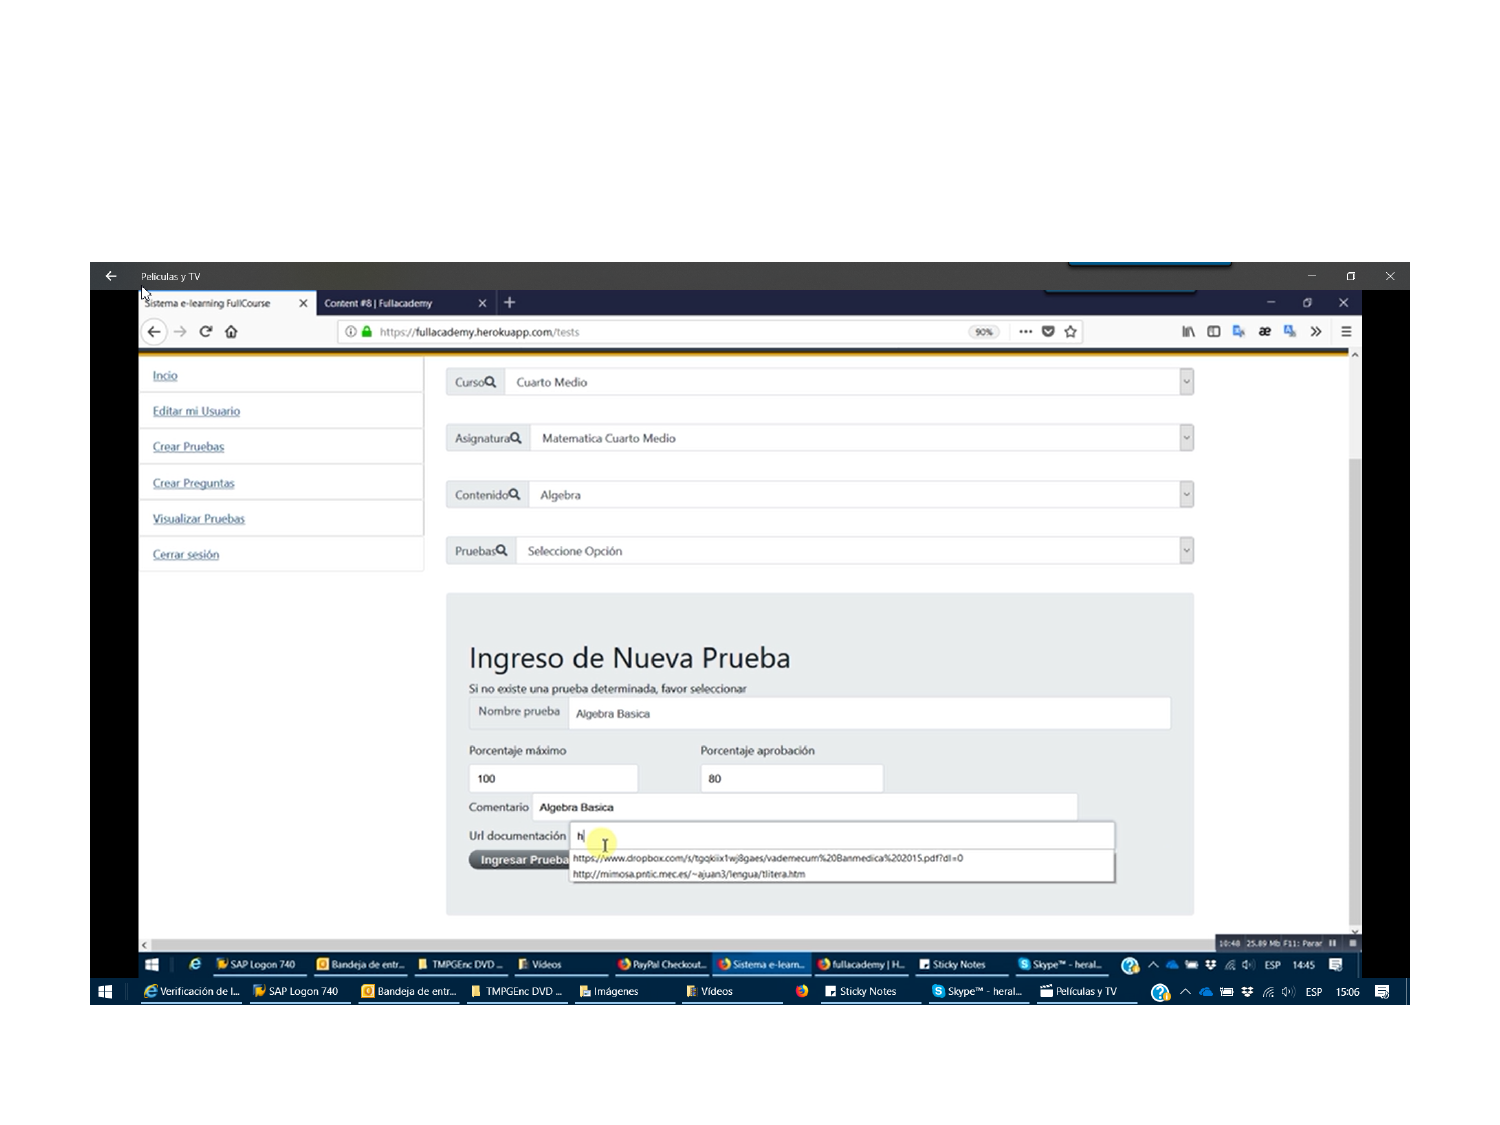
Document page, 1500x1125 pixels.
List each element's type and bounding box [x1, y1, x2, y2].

list [89, 262, 1411, 1006]
